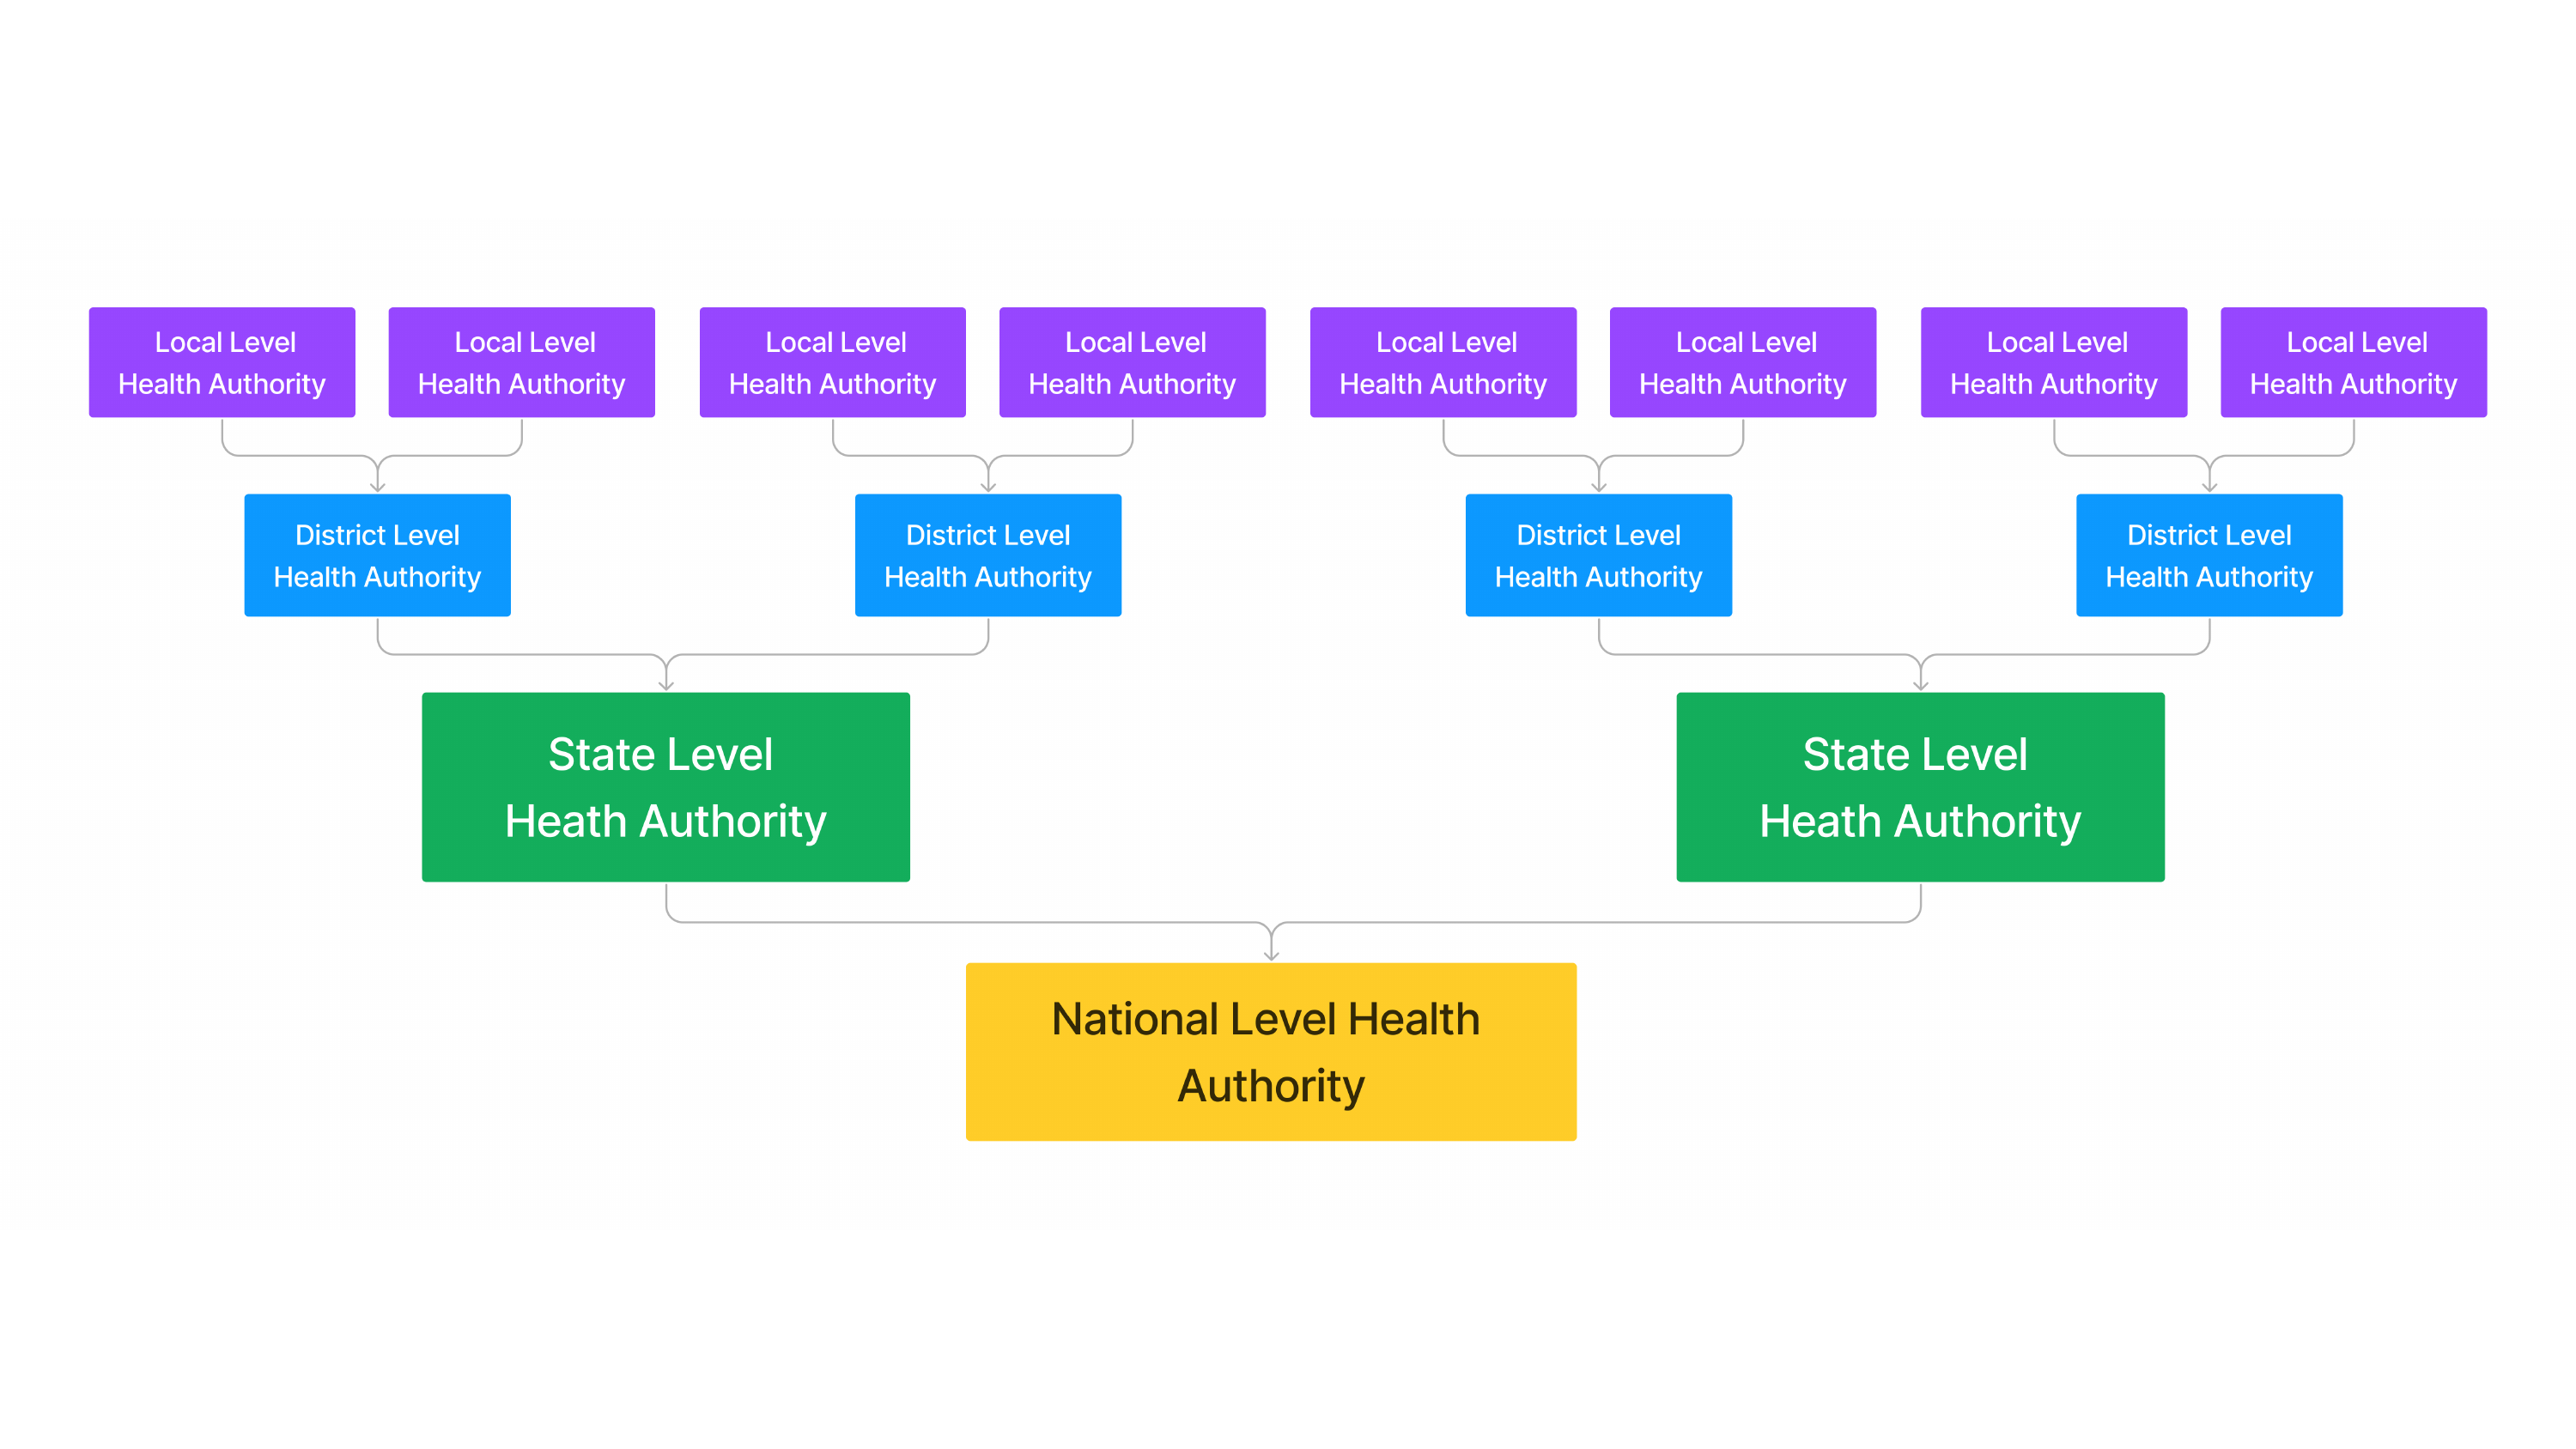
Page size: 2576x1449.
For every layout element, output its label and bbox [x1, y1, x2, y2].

picture [0, 218, 2576, 1230]
